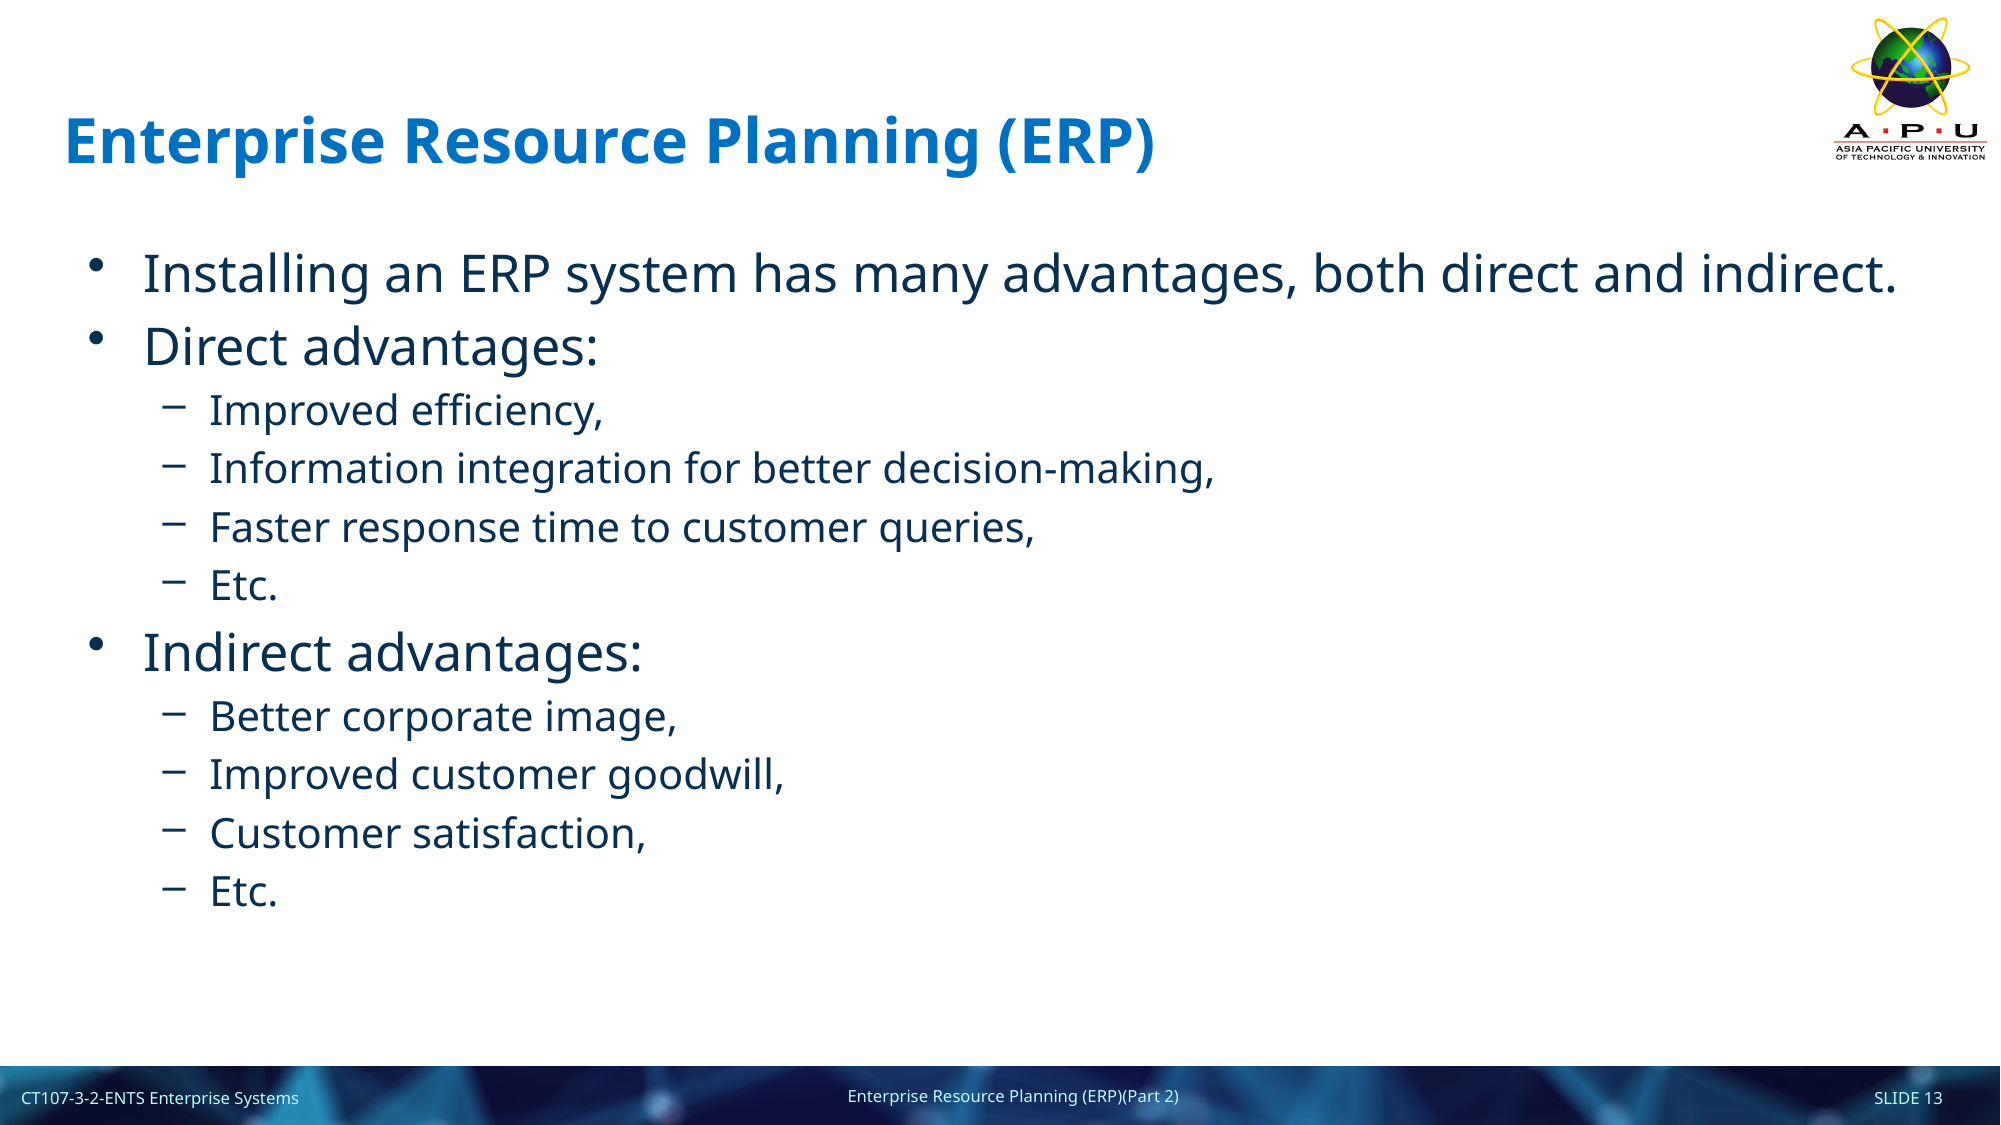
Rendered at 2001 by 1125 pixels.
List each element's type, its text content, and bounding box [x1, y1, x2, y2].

title Enterprise Resource Planning (ERP) [48, 45, 1764, 233]
list Installing an ERP system has many advantages, both direct and indirect. Direct advantages: Improved efficiency, Information integration for better decision-making, Faster response time to customer queries, Etc. Indirect advantages: Better corporate image, Improved customer goodwill, Customer satisfaction, Etc. [72, 232, 1952, 1009]
picture [1822, 0, 2000, 178]
picture [0, 1066, 2000, 1125]
